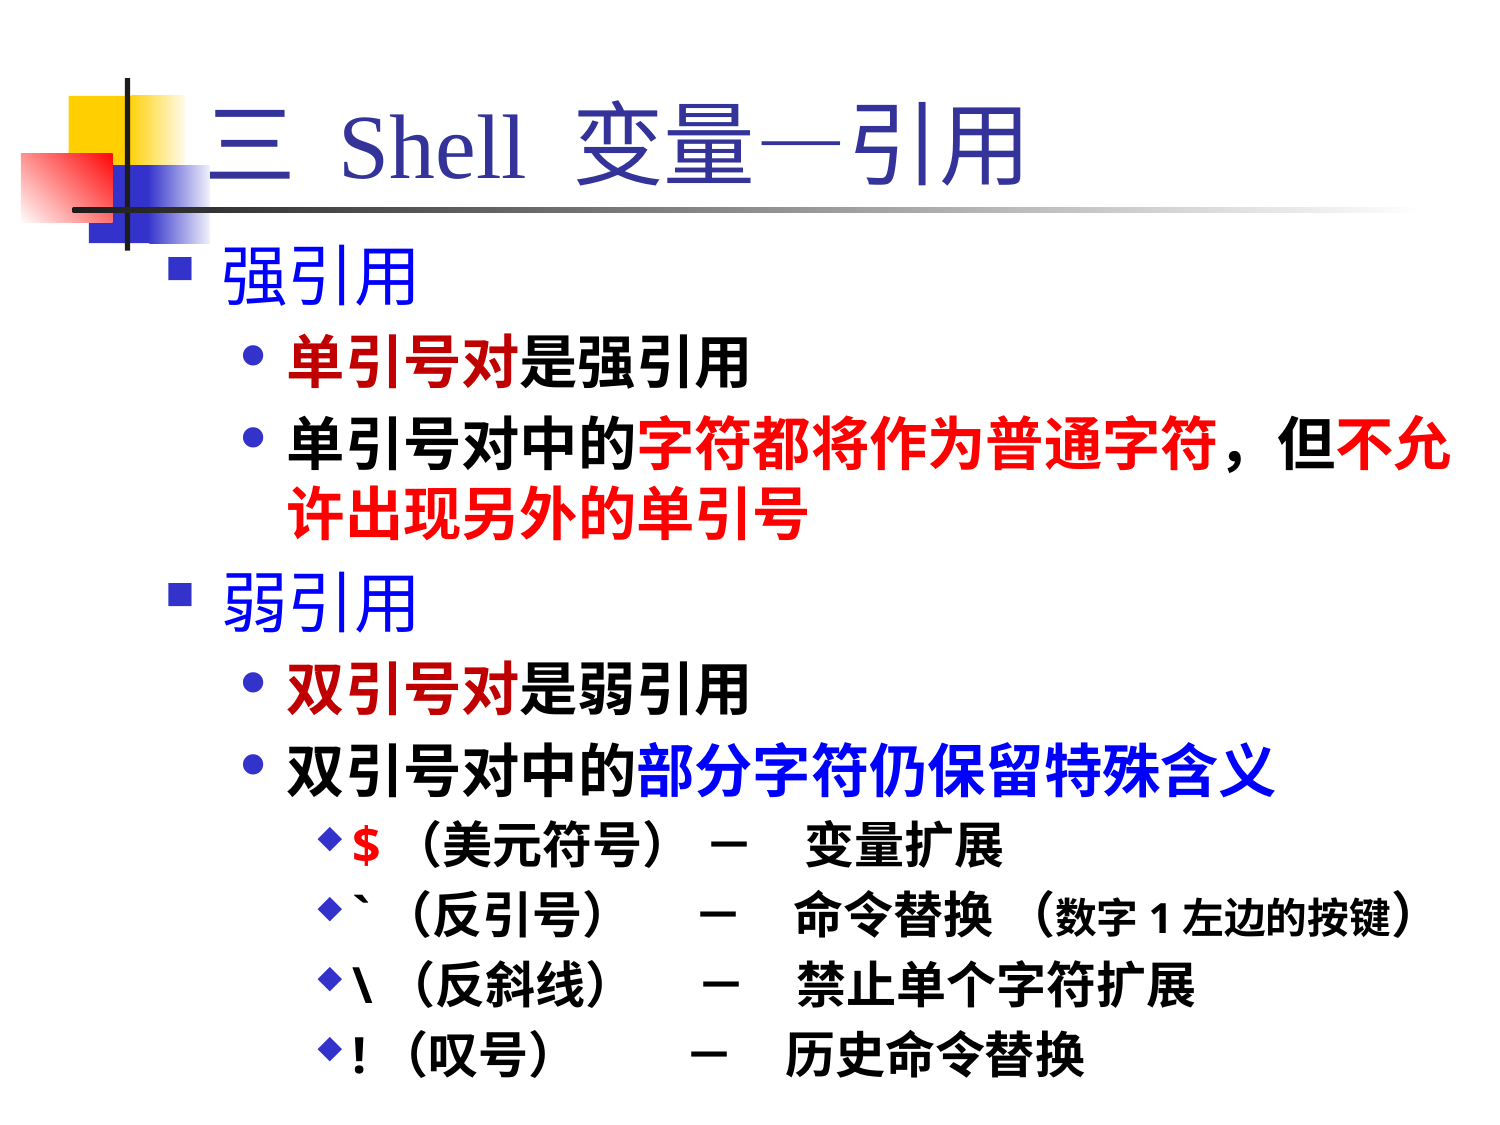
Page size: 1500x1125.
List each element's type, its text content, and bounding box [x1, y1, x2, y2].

list 强引用 单引号对是强引用 单引号对中的字符都将作为普通字符，但不允许出现另外的单引号 弱引用 双引号对是弱引用 双引号对中的部分字符仍保留特殊含义 $（美元符号） － 变量扩展 `（反引号） － 命令替换 （数字1左边的按键） \（反斜线） － 禁止单个字符扩展 !（叹号） － 历史命令替换 [150, 226, 1500, 1120]
title 三 Shell 变量—引用 [189, 31, 1468, 205]
